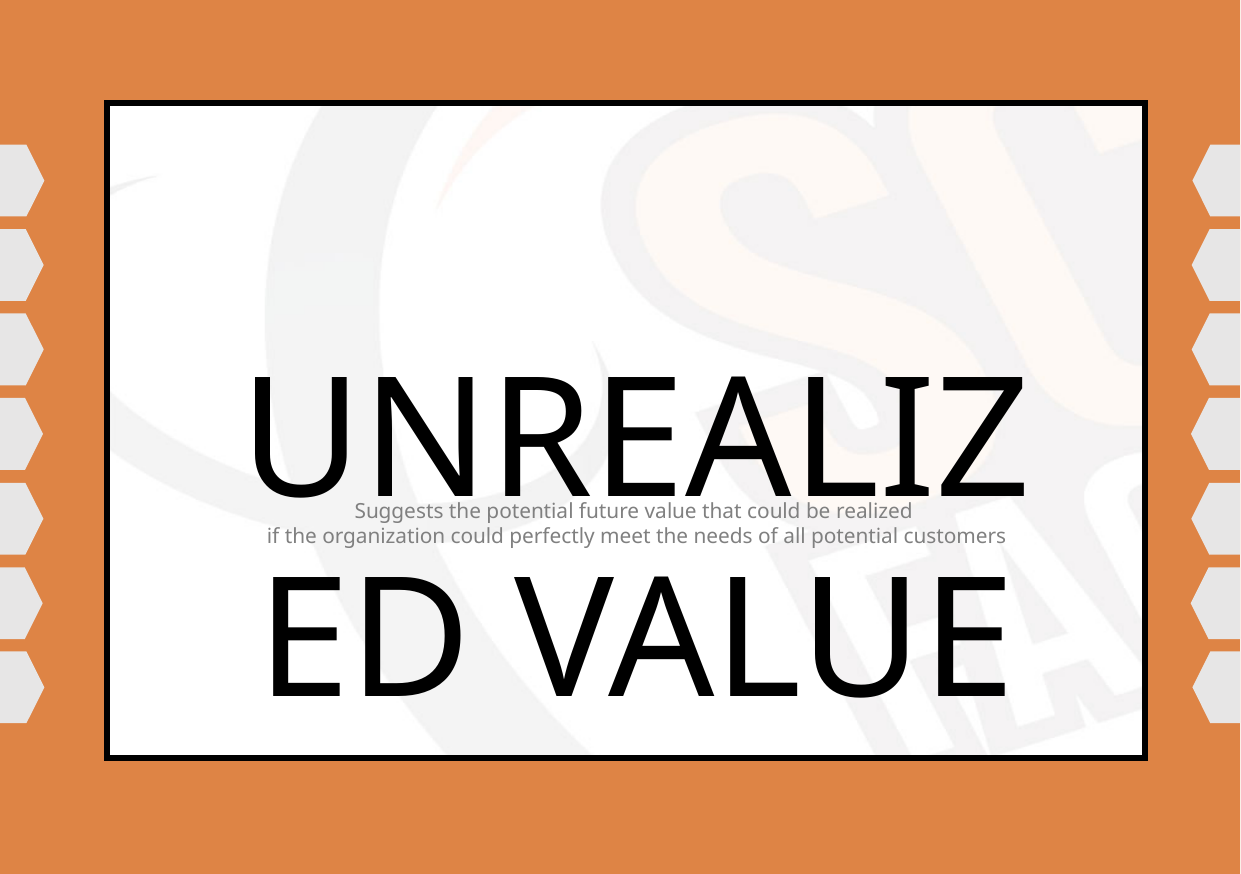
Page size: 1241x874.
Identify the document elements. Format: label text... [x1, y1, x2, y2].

text_box [0, 397, 44, 470]
text_box [106, 102, 1146, 759]
text_box [0, 651, 45, 724]
text_box Suggests the potential future value that could be realized if the organization could perfectly meet the needs of all potential customers [252, 490, 1021, 556]
text_box [0, 482, 44, 555]
text_box [0, 229, 44, 301]
text_box [1191, 397, 1241, 470]
text_box [0, 567, 43, 640]
text_box UNREALIZED VALUE [189, 322, 1084, 737]
text_box [0, 144, 45, 217]
text_box [1191, 313, 1241, 386]
text_box [1190, 567, 1241, 640]
text_box [0, 0, 1241, 874]
text_box [0, 313, 44, 386]
text_box [1191, 482, 1241, 555]
text_box [1192, 144, 1241, 217]
text_box [1192, 651, 1241, 724]
text_box [1191, 229, 1241, 301]
